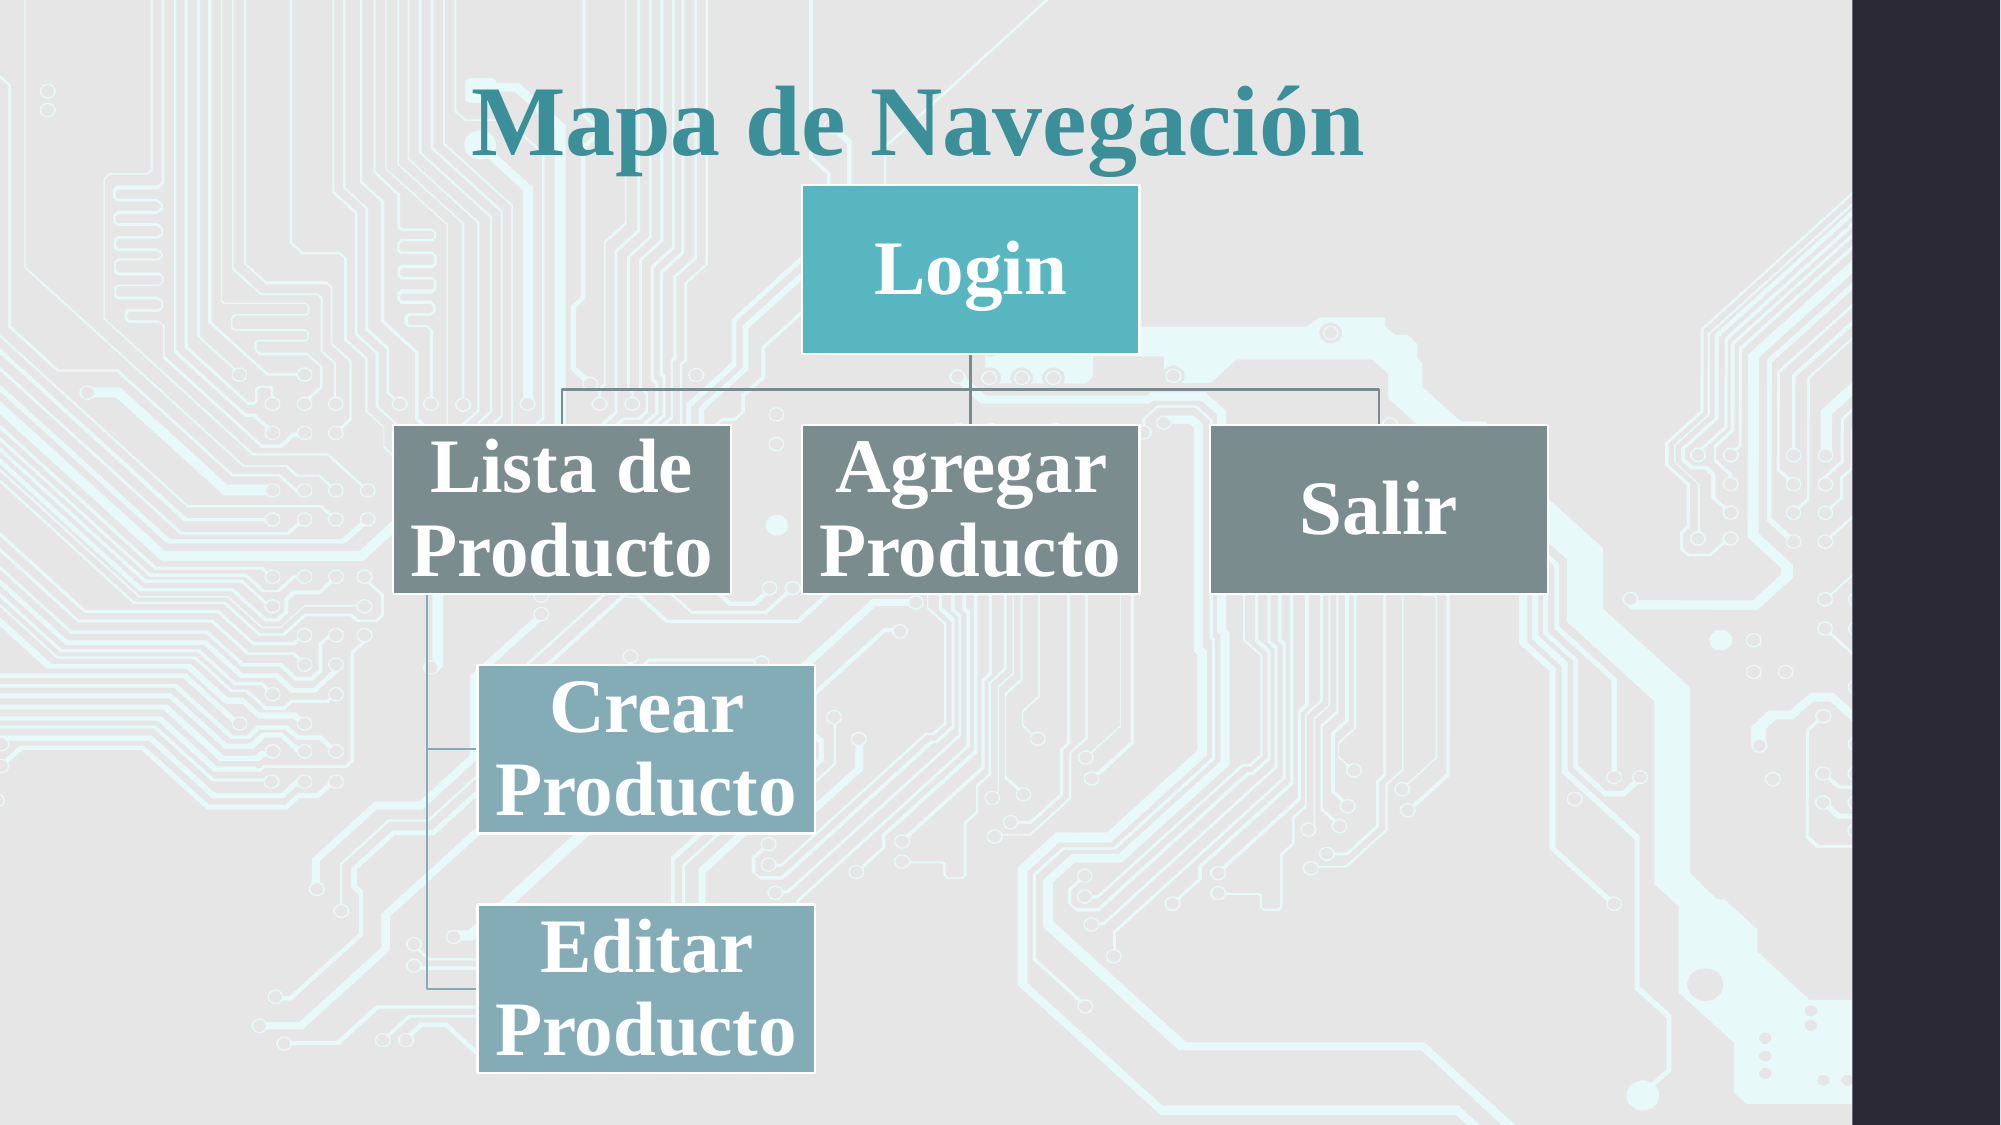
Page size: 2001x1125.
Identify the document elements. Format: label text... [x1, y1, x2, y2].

text_box [783, 96, 1158, 180]
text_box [303, 184, 1638, 1074]
title Mapa de Navegación [326, 49, 1535, 180]
